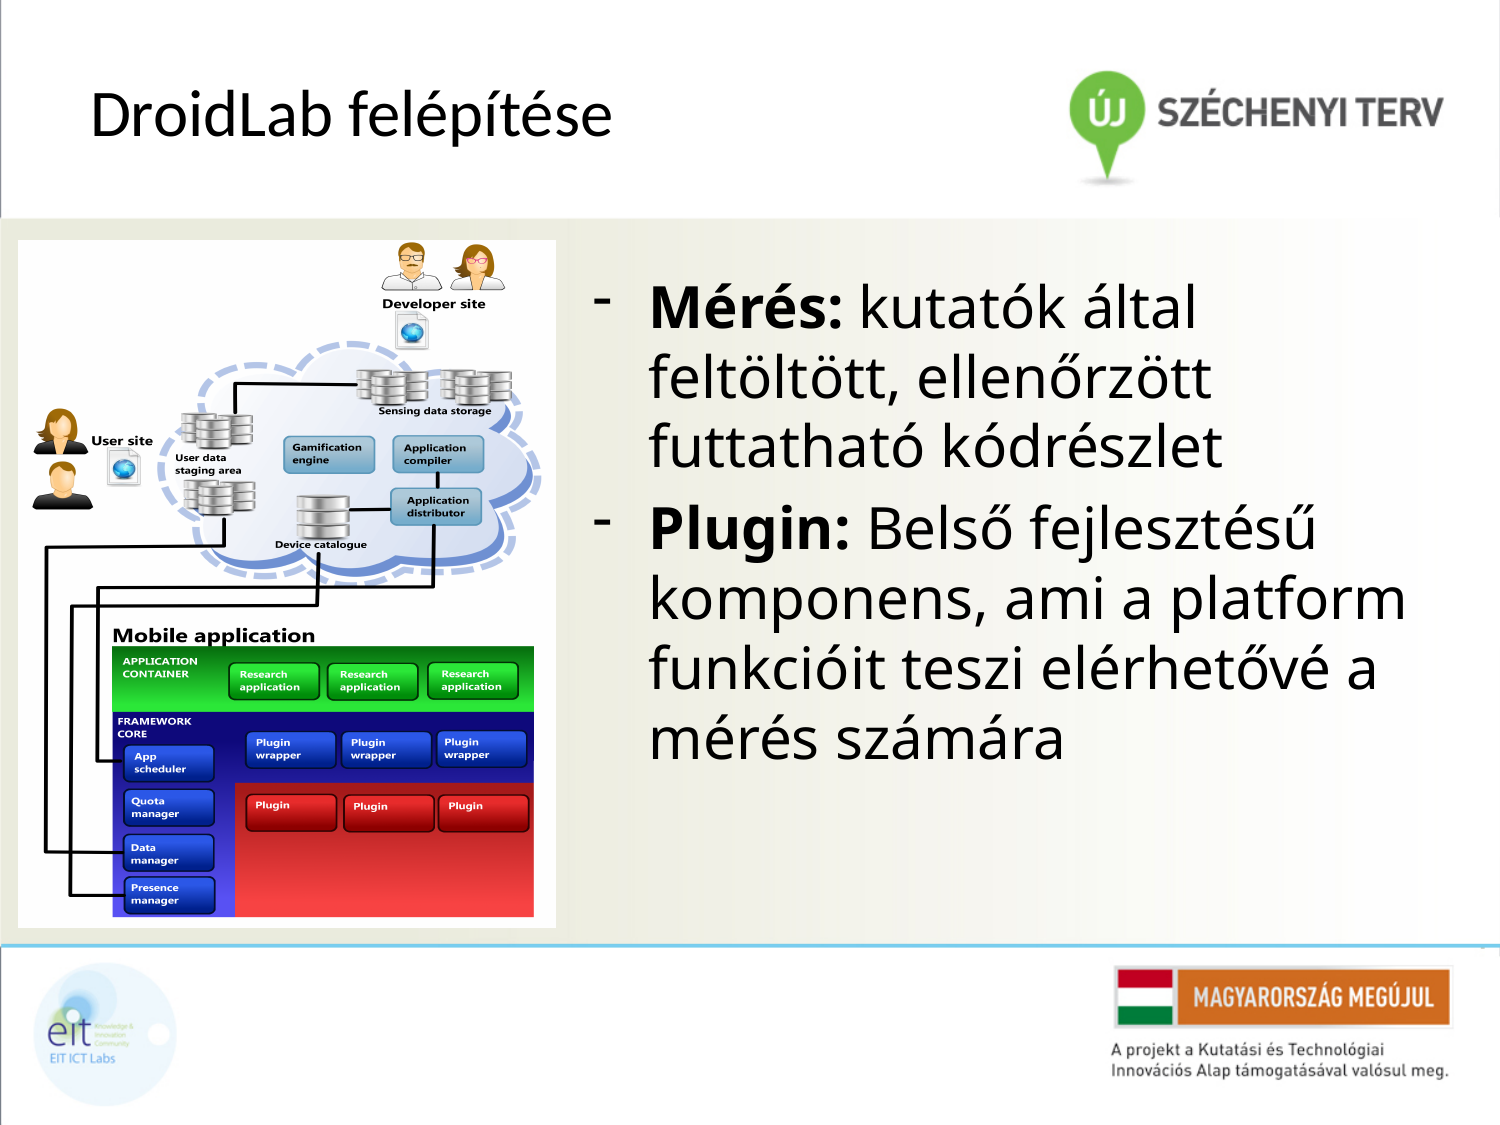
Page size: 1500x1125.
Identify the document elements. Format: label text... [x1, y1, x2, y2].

picture [0, 0, 1500, 1125]
title DroidLab felépítése [75, 17, 1425, 202]
list Mérés: kutatók által feltöltött, ellenőrzött futtatható kódrészlet Plugin: Belső fejlesztésű komponens, ami a platform funkcióit teszi elérhetővé a mérés számára [577, 262, 1425, 930]
